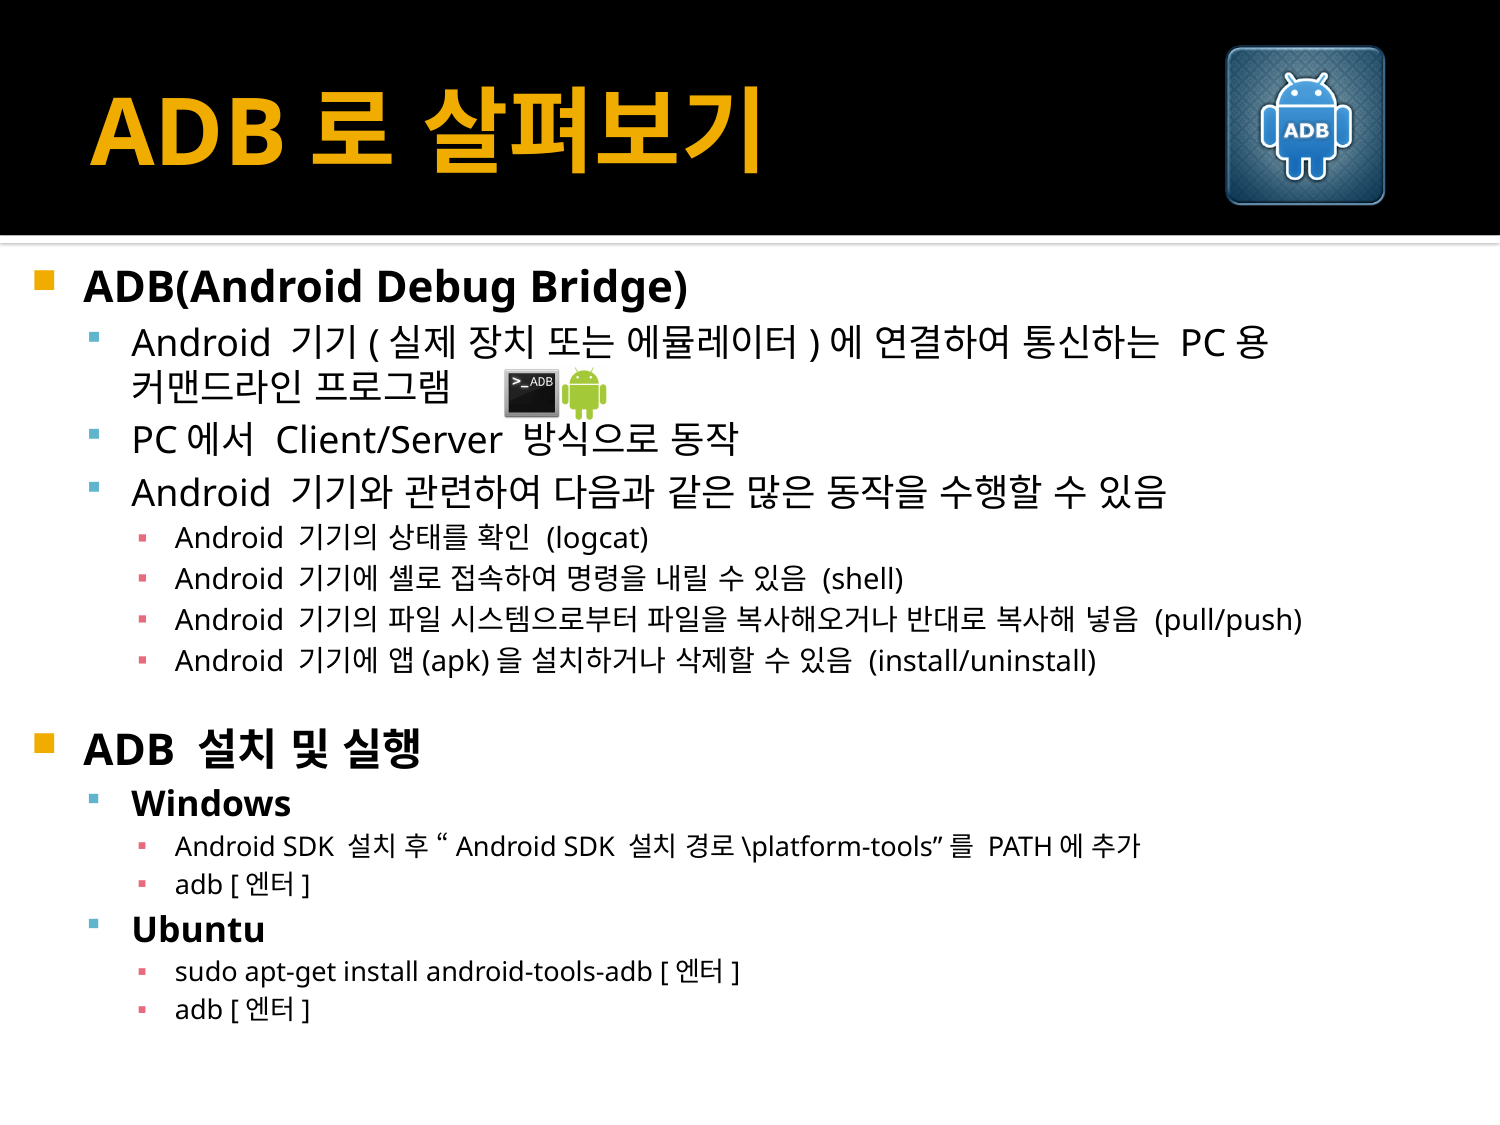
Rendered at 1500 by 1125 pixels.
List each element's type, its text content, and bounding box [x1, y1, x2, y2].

picture [501, 365, 609, 422]
title ADB로 살펴보기 [75, 25, 1425, 231]
list ADB(Android Debug Bridge) Android 기기(실제 장치 또는 에뮬레이터)에 연결하여 통신하는 PC용 커맨드라인 프로그램 PC에서 Client/Server 방식으로 동작 Android 기기와 관련하여 다음과 같은 많은 동작을 수행할 수 있음 Android 기기의 상태를 확인 (logcat) Android 기기에 셸로 접속하여 명령을 내릴 수 있음 (shell) Android 기기의 파일 시스템으로부터 파일을 복사해오거나 반대로 복사해 넣음 (pull/push) Android 기기에 앱(apk)을 설치하거나 삭제할 수 있음 (install/uninstall) ADB 설치 및 실행 Windows Android SDK 설치 후 “Android SDK 설치 경로\platform-tools”를 PATH에 추가 adb [엔터] Ubuntu sudo apt-get install android-tools-adb [엔터] adb [엔터] [2, 243, 1353, 1125]
picture [1222, 42, 1388, 209]
